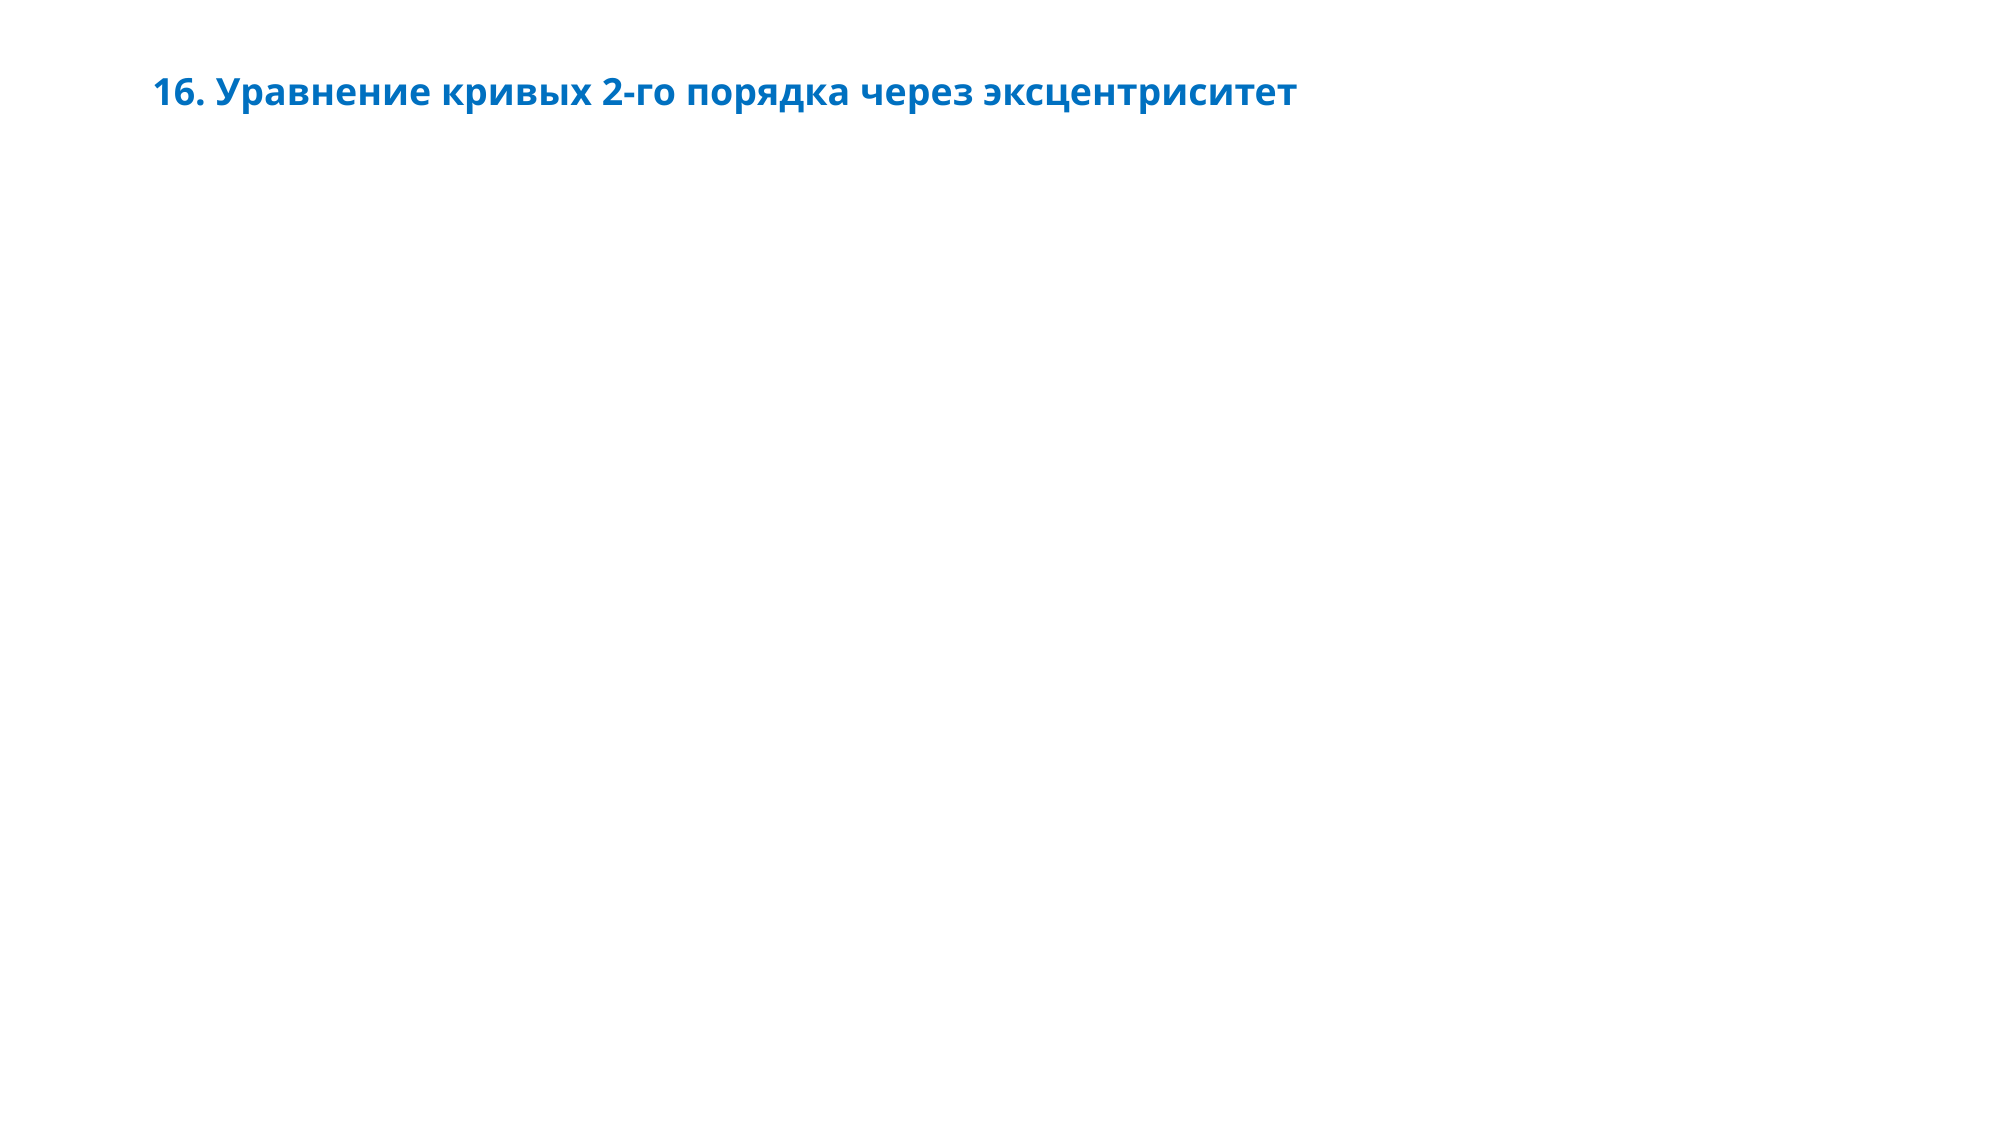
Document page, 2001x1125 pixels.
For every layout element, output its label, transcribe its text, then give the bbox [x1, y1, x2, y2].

title 16. Уравнение кривых 2-го порядка через эксцентриситет [137, 65, 1863, 141]
